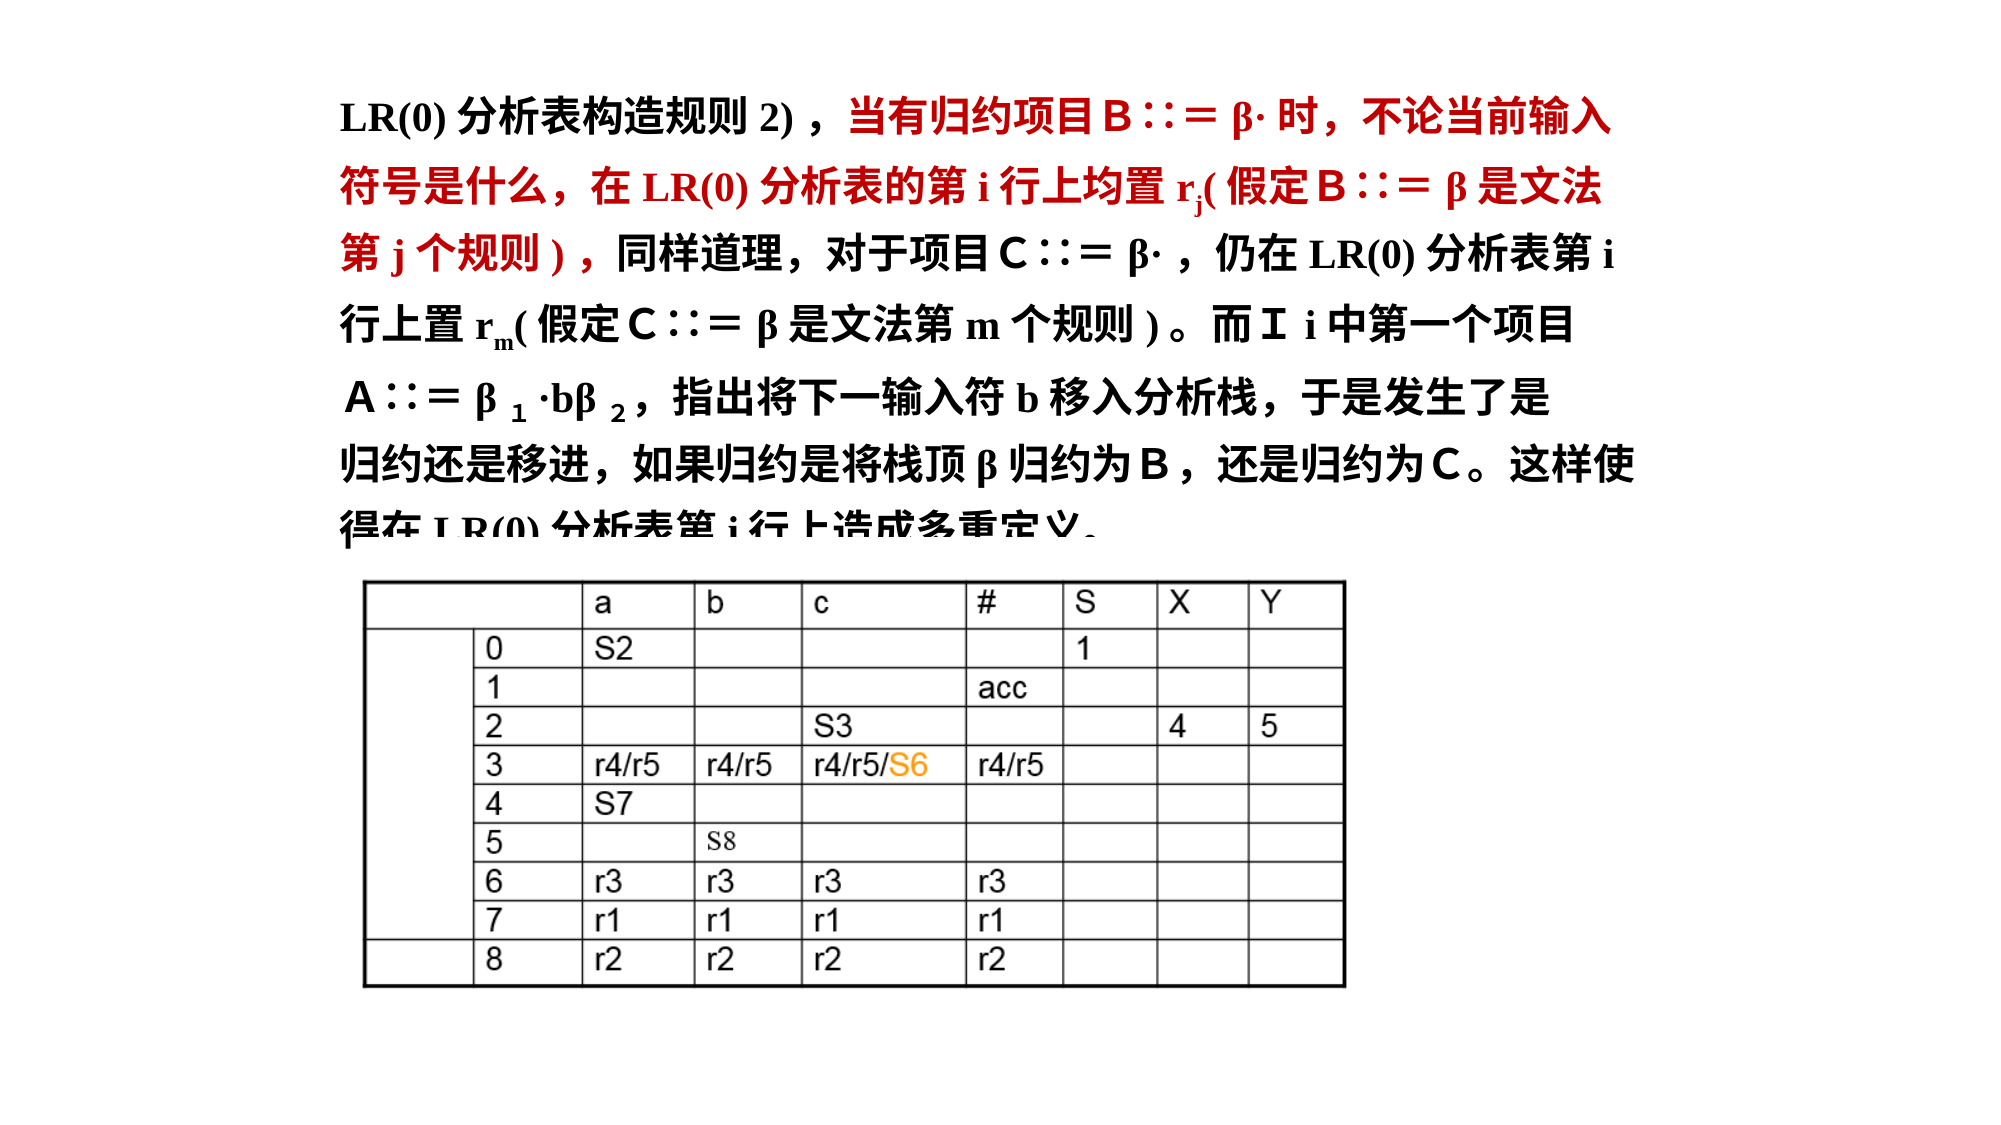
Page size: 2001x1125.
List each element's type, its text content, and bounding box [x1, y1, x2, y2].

list LR(0)分析表构造规则2)，当有归约项目Ｂ∷＝β·时，不论当前输入 符号是什么，在LR(0)分析表的第i行上均置rj(假定Ｂ∷＝β是文法 第j个规则)，同样道理，对于项目Ｃ∷＝β·，仍在LR(0)分析表第i 行上置rm(假定Ｃ∷＝β是文法第m个规则)。而Ｉi中第一个项目 Ａ∷＝β１·bβ２，指出将下一输入符b移入分析栈，于是发生了是 归约还是移进，如果归约是将栈顶β归约为Ｂ，还是归约为Ｃ。这样使 得在LR(0)分析表第i行上造成多重定义。 [324, 87, 1719, 1063]
picture [354, 537, 1364, 1018]
